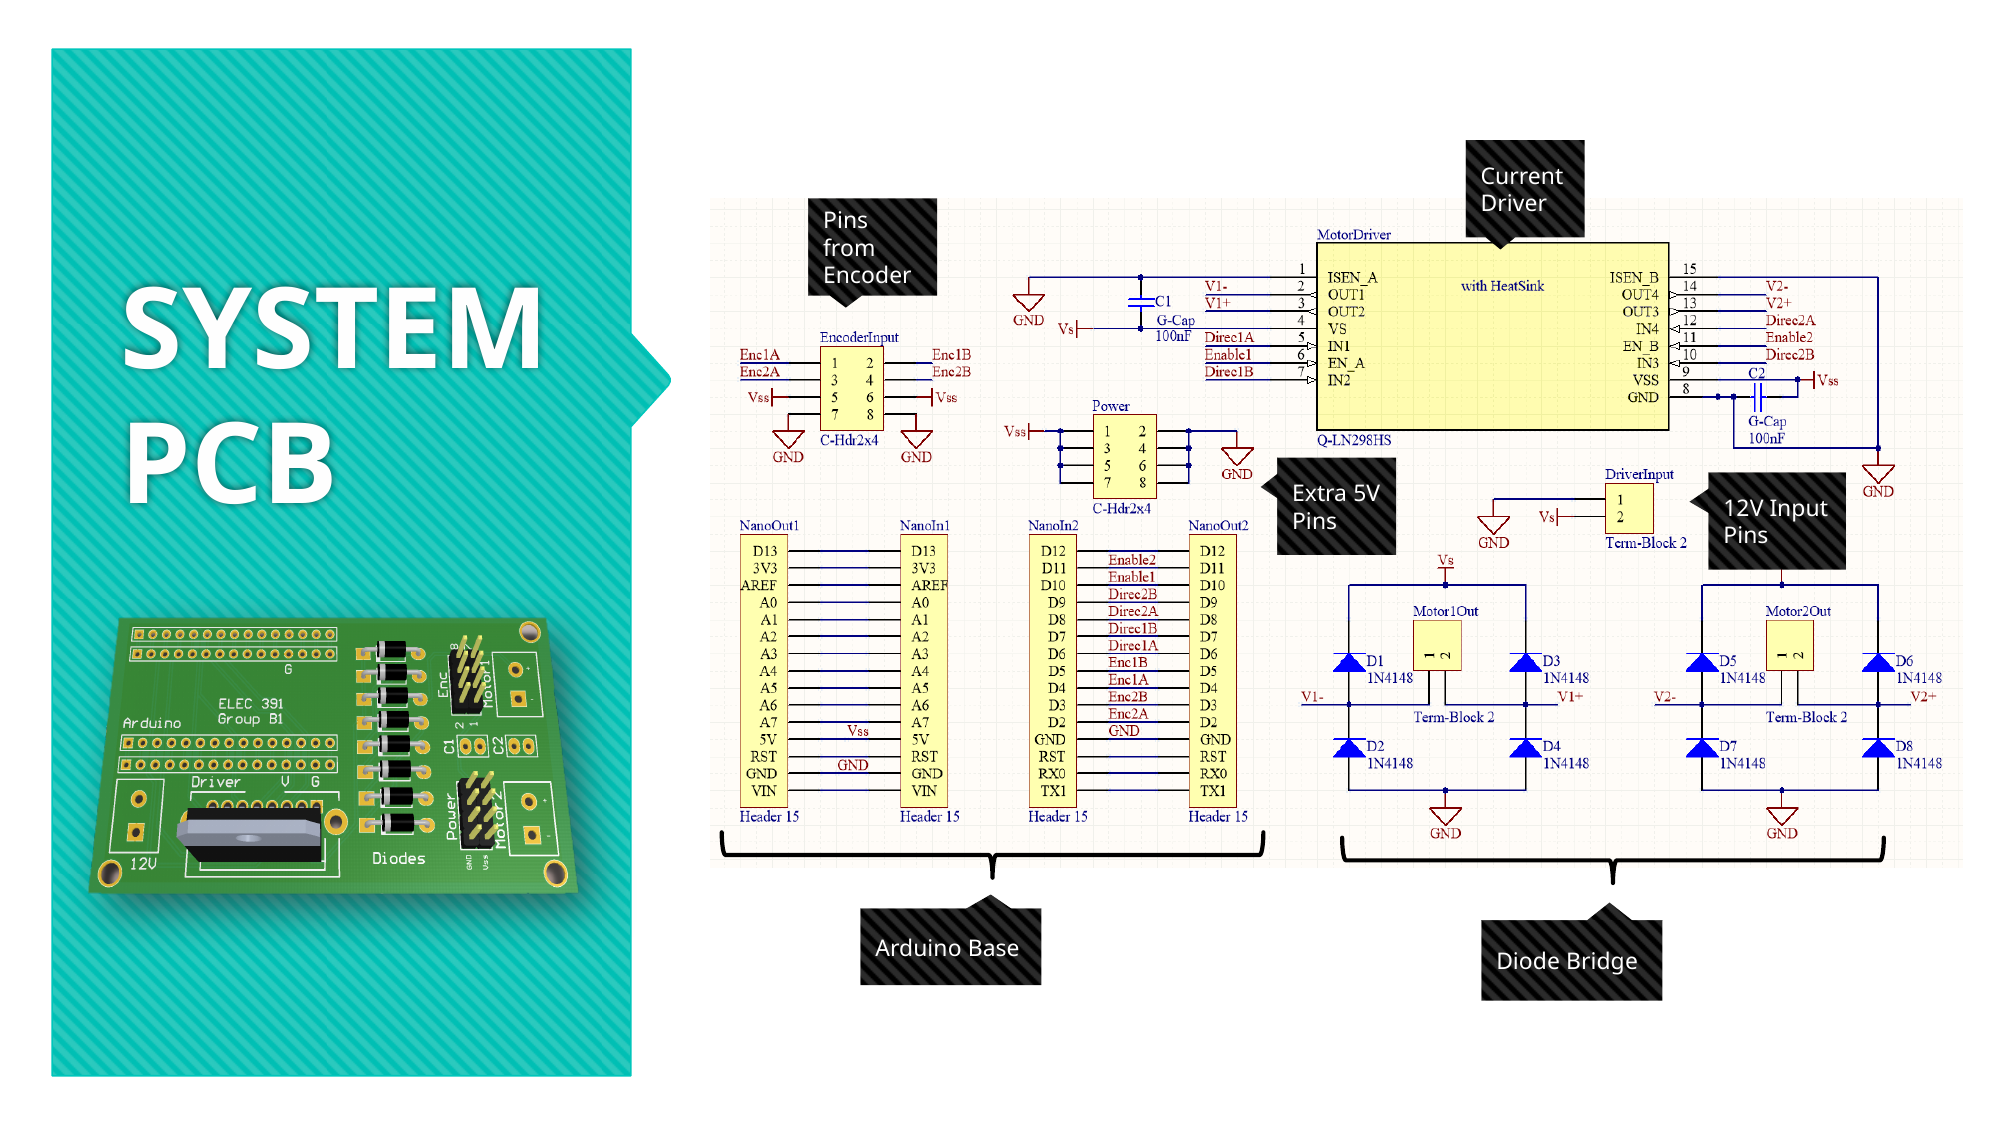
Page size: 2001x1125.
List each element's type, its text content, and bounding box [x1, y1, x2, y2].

text_box Diode Bridge [1481, 902, 1663, 1001]
title SYSTEM PCB [105, 248, 589, 582]
picture [710, 198, 1963, 868]
picture [77, 598, 592, 909]
text_box Current Driver [1465, 140, 1585, 198]
text_box Arduino Base [860, 894, 1042, 986]
text_box [990, 868, 996, 880]
text_box [1609, 868, 1617, 886]
